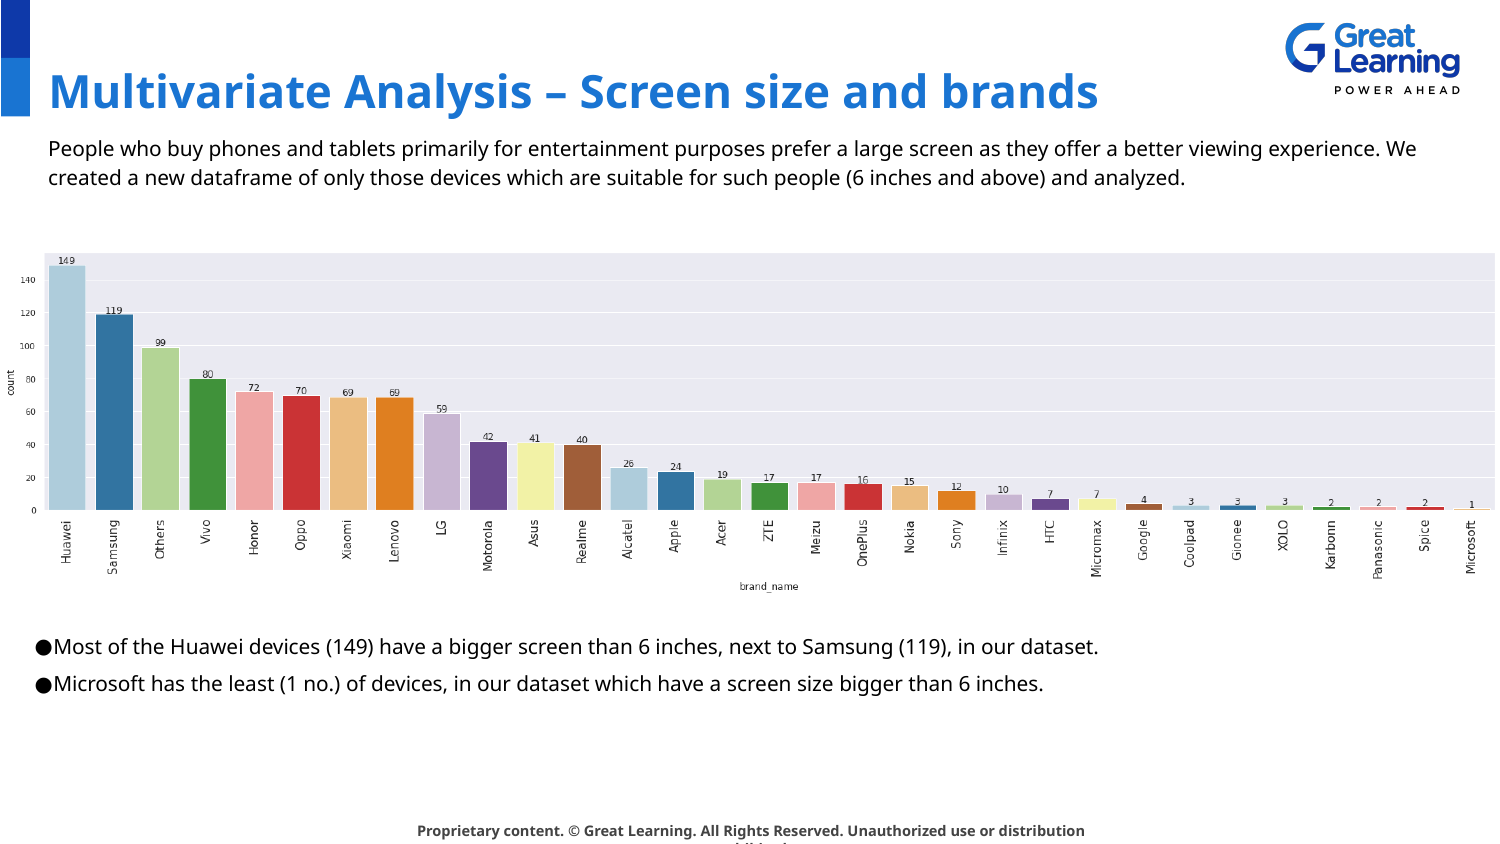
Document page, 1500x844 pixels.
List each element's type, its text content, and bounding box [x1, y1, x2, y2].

list People who buy phones and tablets primarily for entertainment purposes prefer a large screen as they offer a better viewing experience. We created a new dataframe of only those devices which are suitable for such people (6 inches and above) and analyzed. [33, 116, 1449, 211]
picture [1258, 11, 1487, 106]
title Multivariate Analysis – Screen size and brands [33, 47, 1431, 116]
text_box Most of the Huawei devices (149) have a bigger screen than 6 inches, next to Samsung (119), in our dataset. Microsoft has the least (1 no.) of devices, in our dataset which have a screen size bigger than 6 inches. [19, 606, 1481, 711]
picture [0, 247, 1500, 597]
